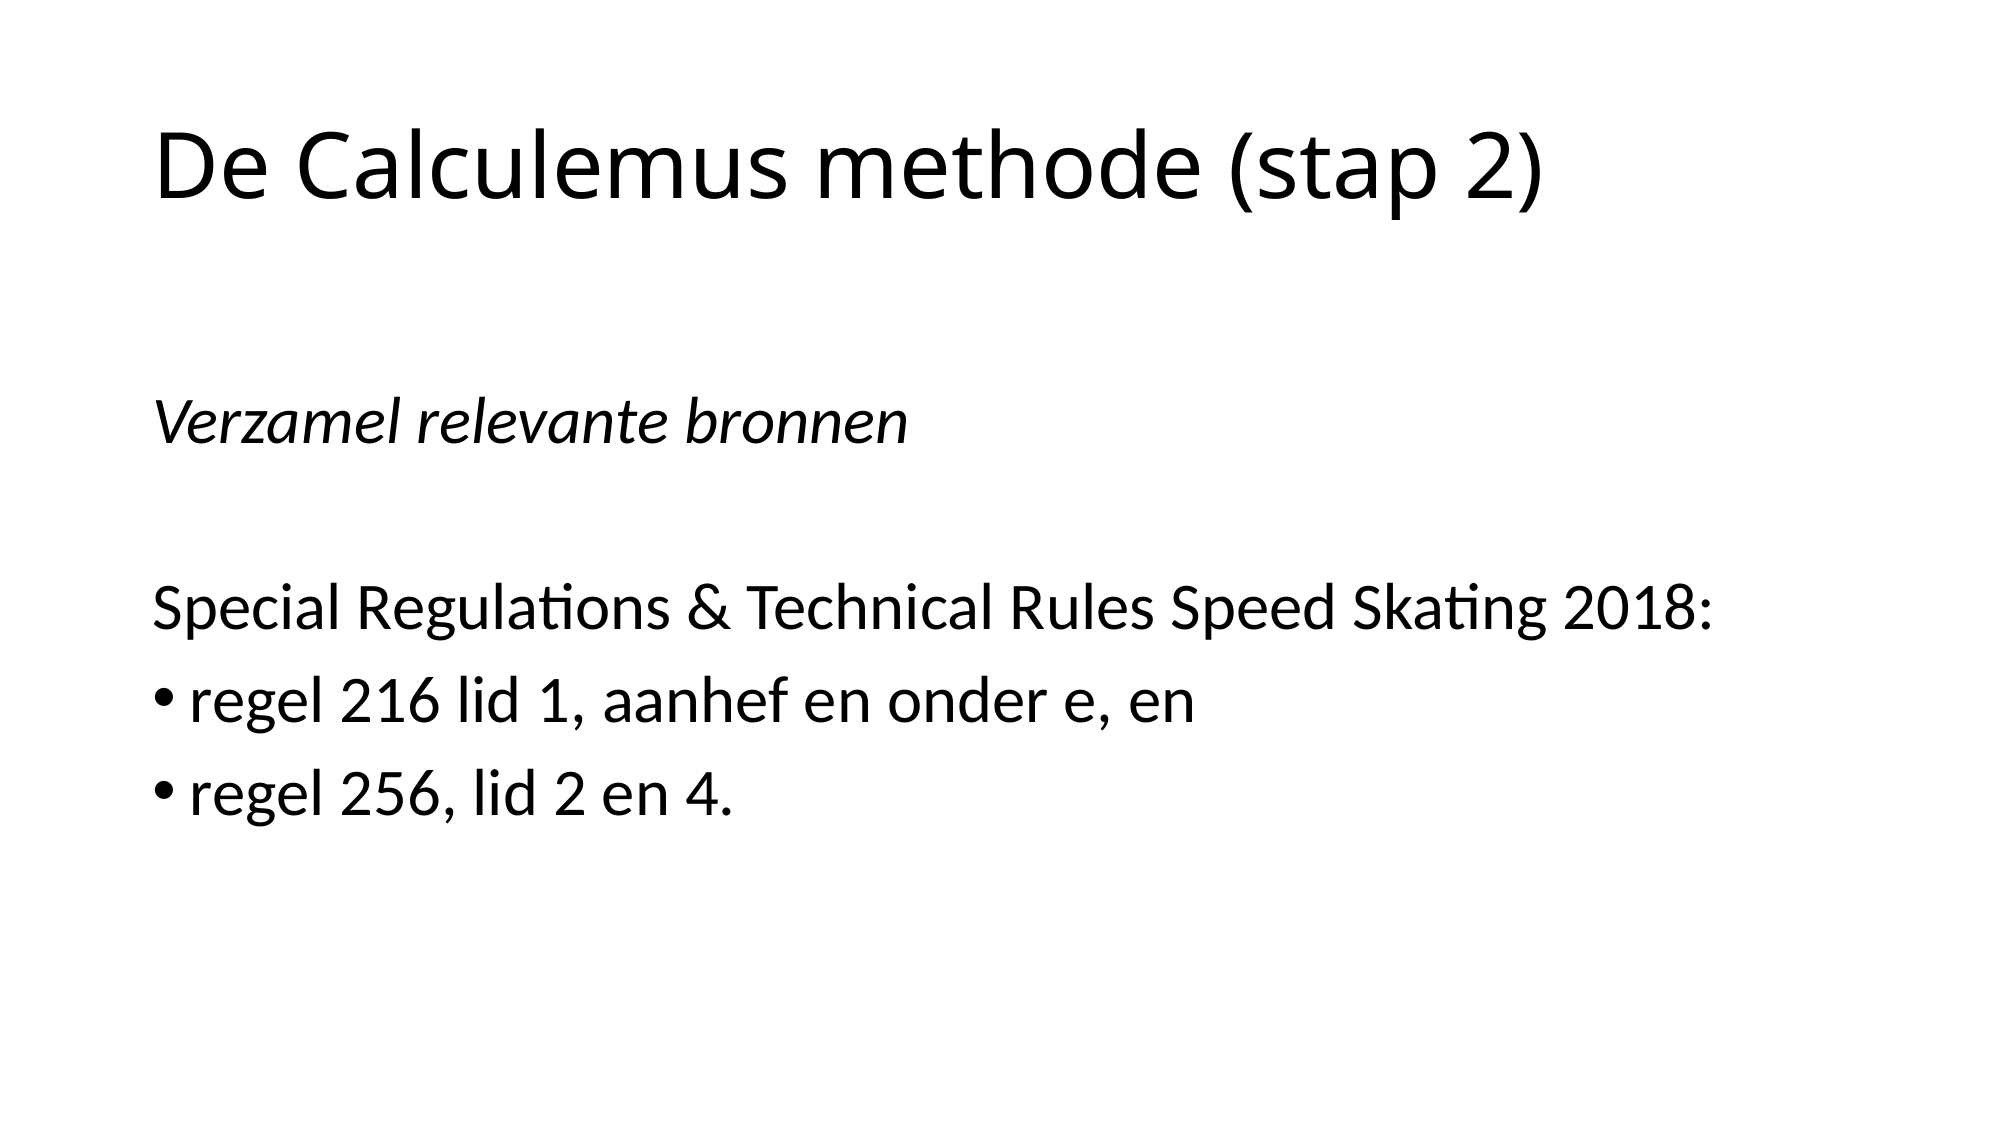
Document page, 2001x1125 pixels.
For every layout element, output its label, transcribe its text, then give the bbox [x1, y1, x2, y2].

title De Calculemus methode (stap 2) [137, 59, 1863, 277]
list Verzamel relevante bronnen Special Regulations & Technical Rules Speed Skating 2018: regel 216 lid 1, aanhef en onder e, en regel 256, lid 2 en 4. [137, 277, 1863, 992]
